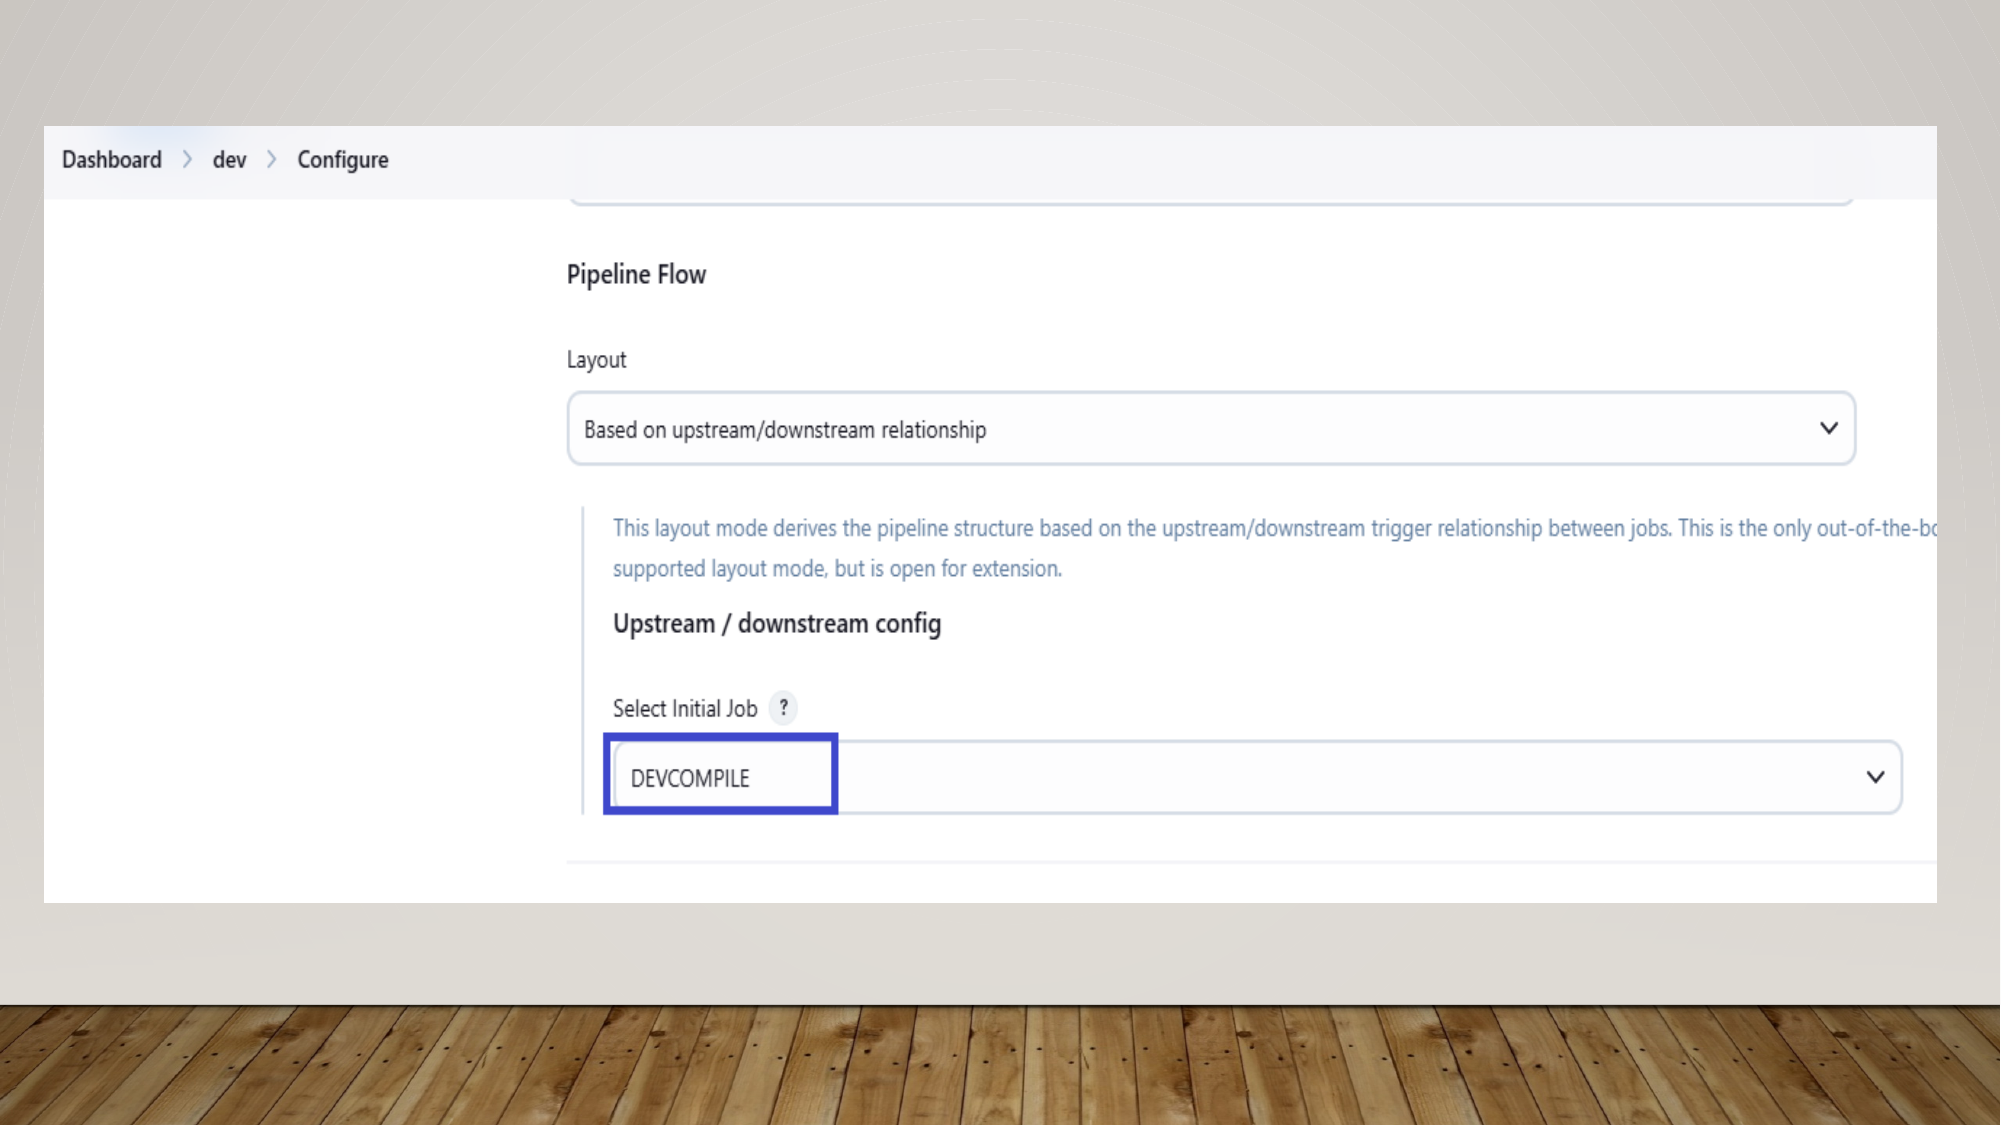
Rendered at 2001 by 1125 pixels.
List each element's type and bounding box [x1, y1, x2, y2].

picture [44, 125, 1938, 903]
picture [0, 1005, 2000, 1125]
